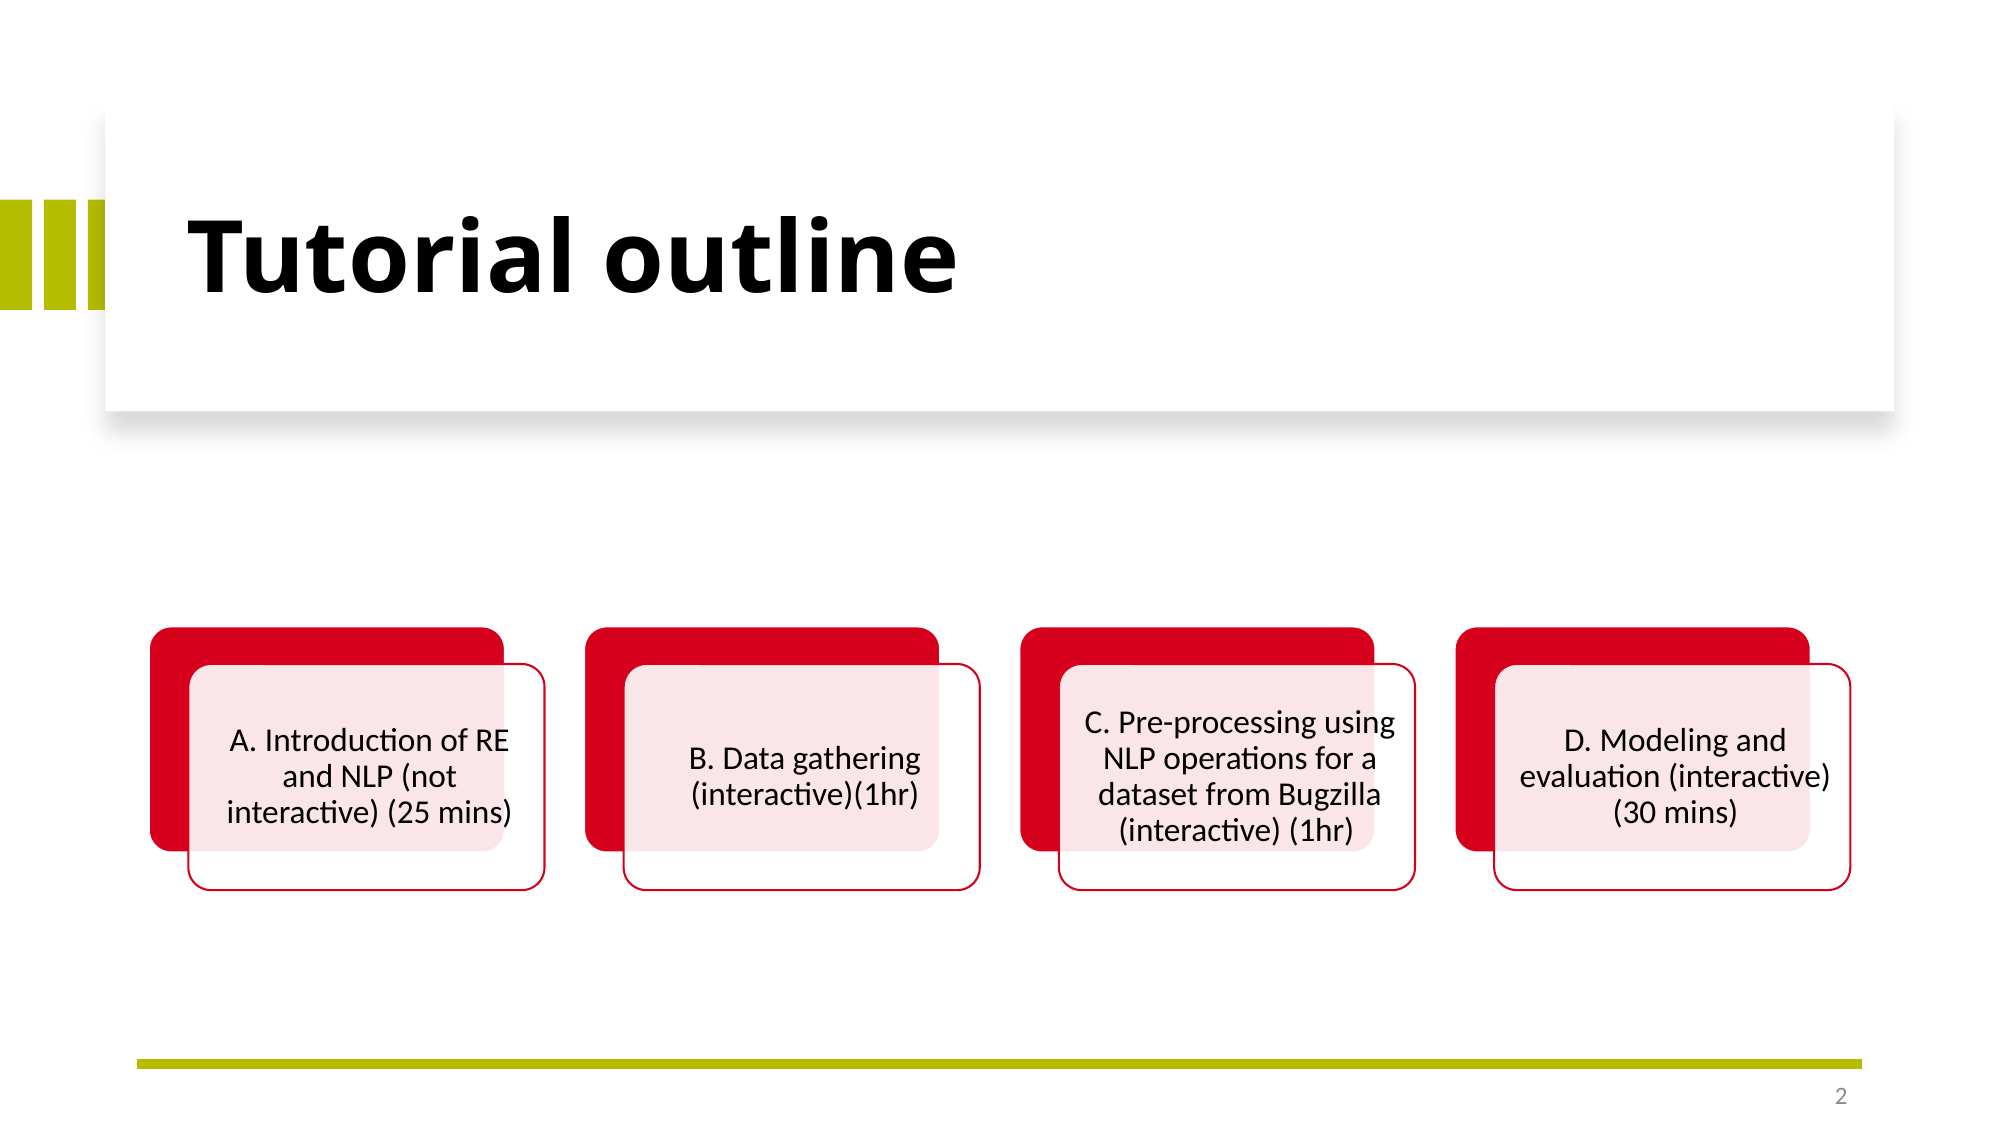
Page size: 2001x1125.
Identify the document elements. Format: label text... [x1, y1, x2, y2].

text_box [104, 100, 1895, 412]
slide_number 2 [1412, 1065, 1863, 1125]
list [148, 494, 1851, 1022]
title Tutorial outline [171, 132, 1840, 388]
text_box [0, 199, 120, 311]
text_box [0, 0, 2000, 1125]
